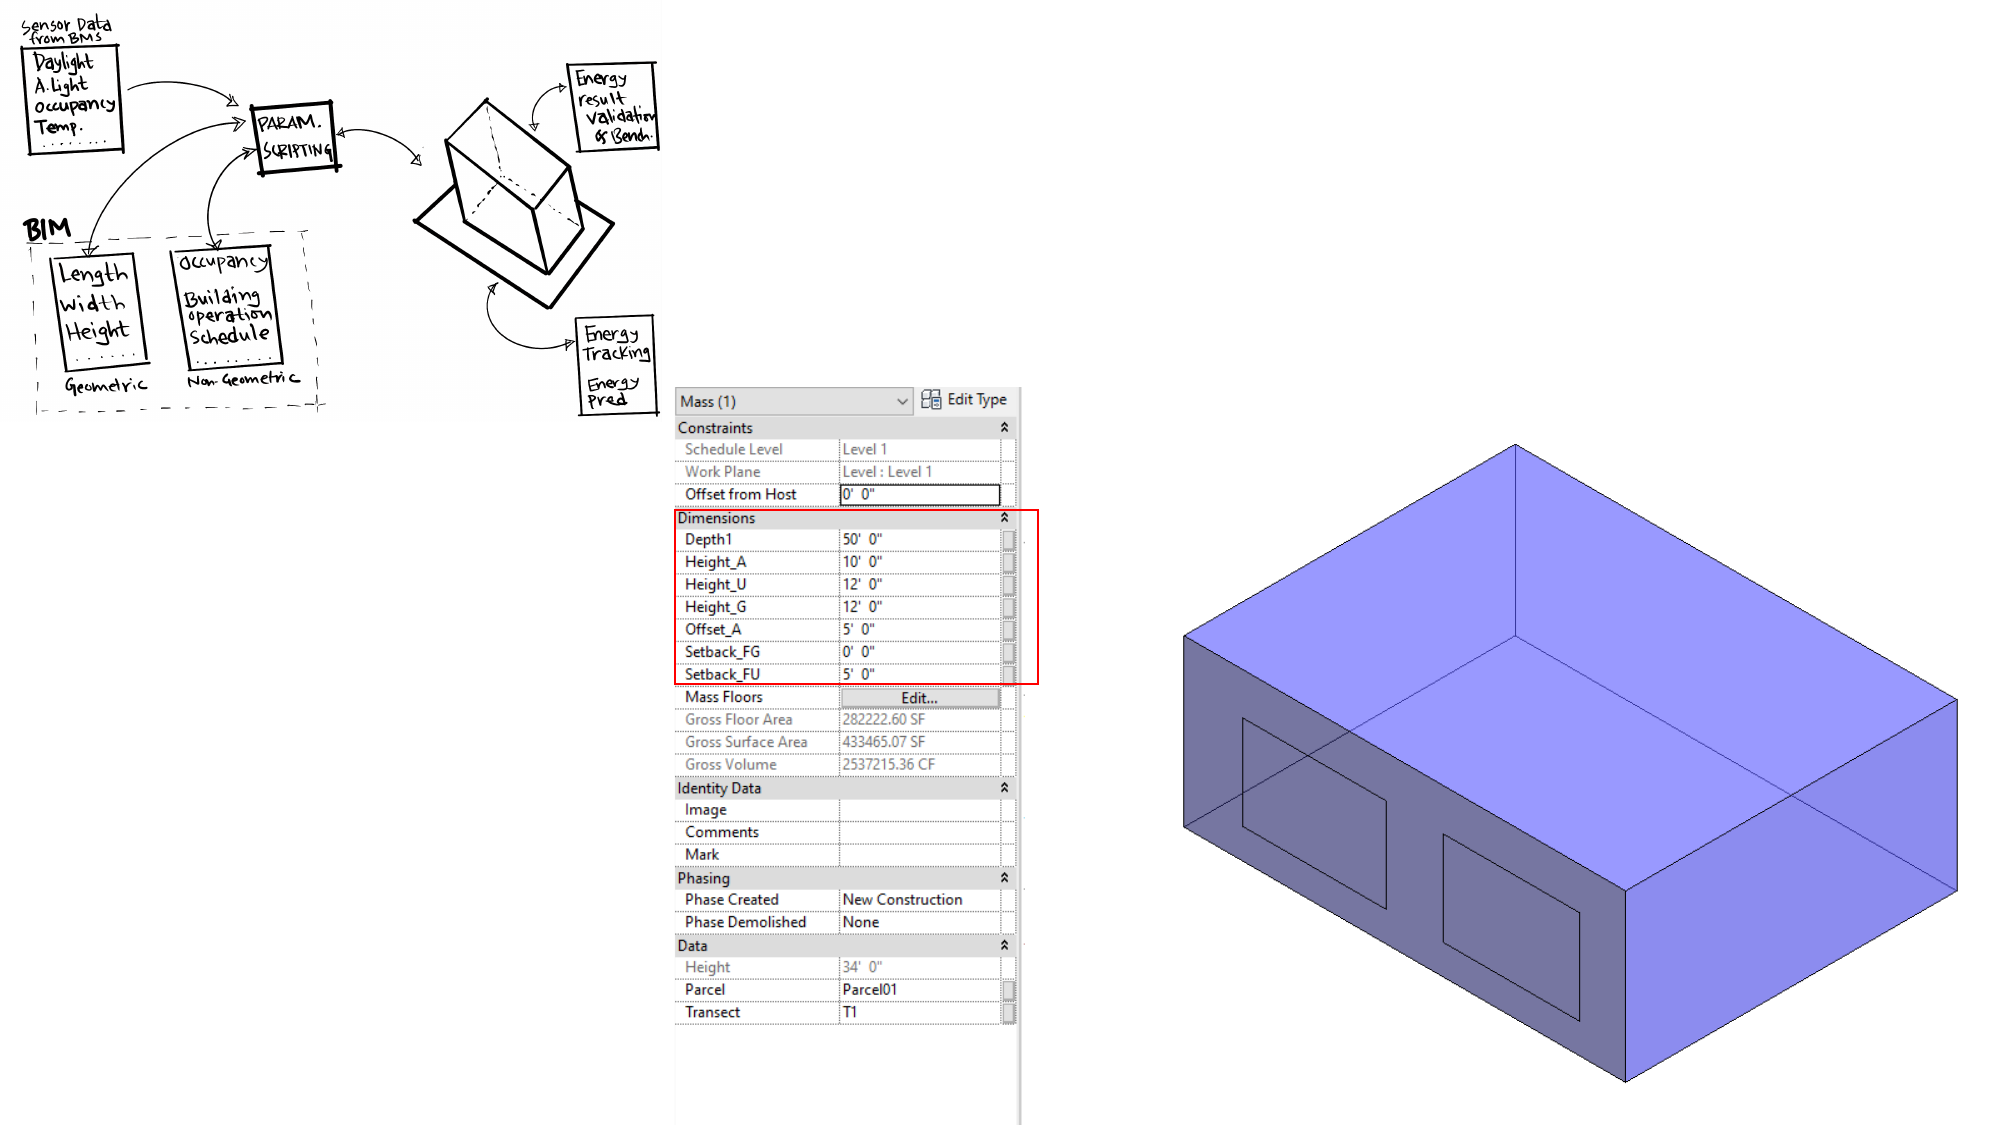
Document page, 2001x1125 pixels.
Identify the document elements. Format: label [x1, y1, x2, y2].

picture [0, 0, 662, 422]
text_box [674, 387, 2000, 1125]
